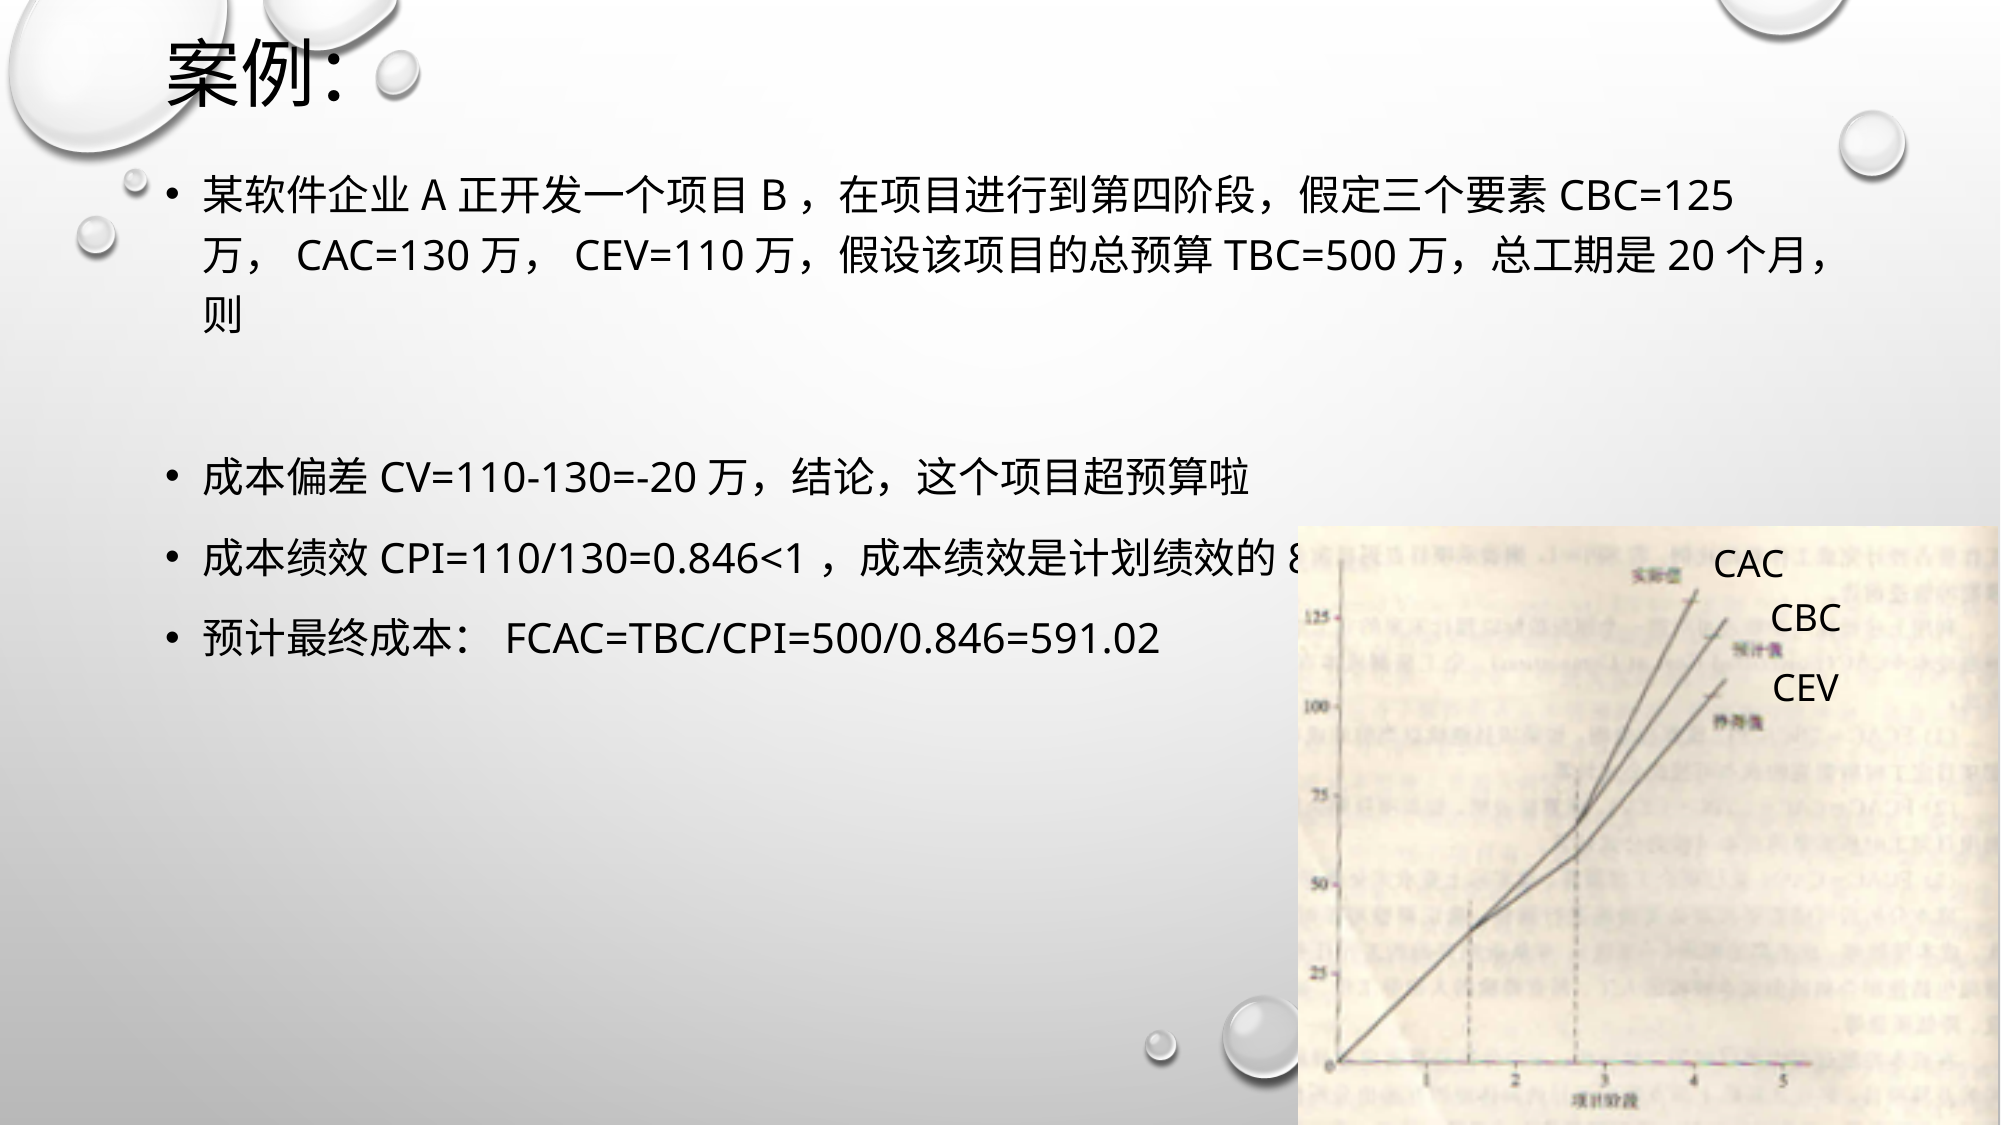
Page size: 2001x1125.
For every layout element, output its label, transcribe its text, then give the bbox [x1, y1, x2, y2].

picture [0, 0, 2000, 1125]
text_box 某软件企业A正开发一个项目B，在项目进行到第四阶段，假定三个要素CBC=125万，CAC=130万，CEV=110万，假设该项目的总预算TBC=500万，总工期是20个月，则 成本偏差CV=110-130=-20万，结论，这个项目超预算啦 成本绩效CPI=110/130=0.846<1，成本绩效是计划绩效的84.6% 预计最终成本：FCAC=TBC/CPI=500/0.846=591.02 [149, 151, 1850, 876]
title 案例： [149, 27, 1851, 128]
